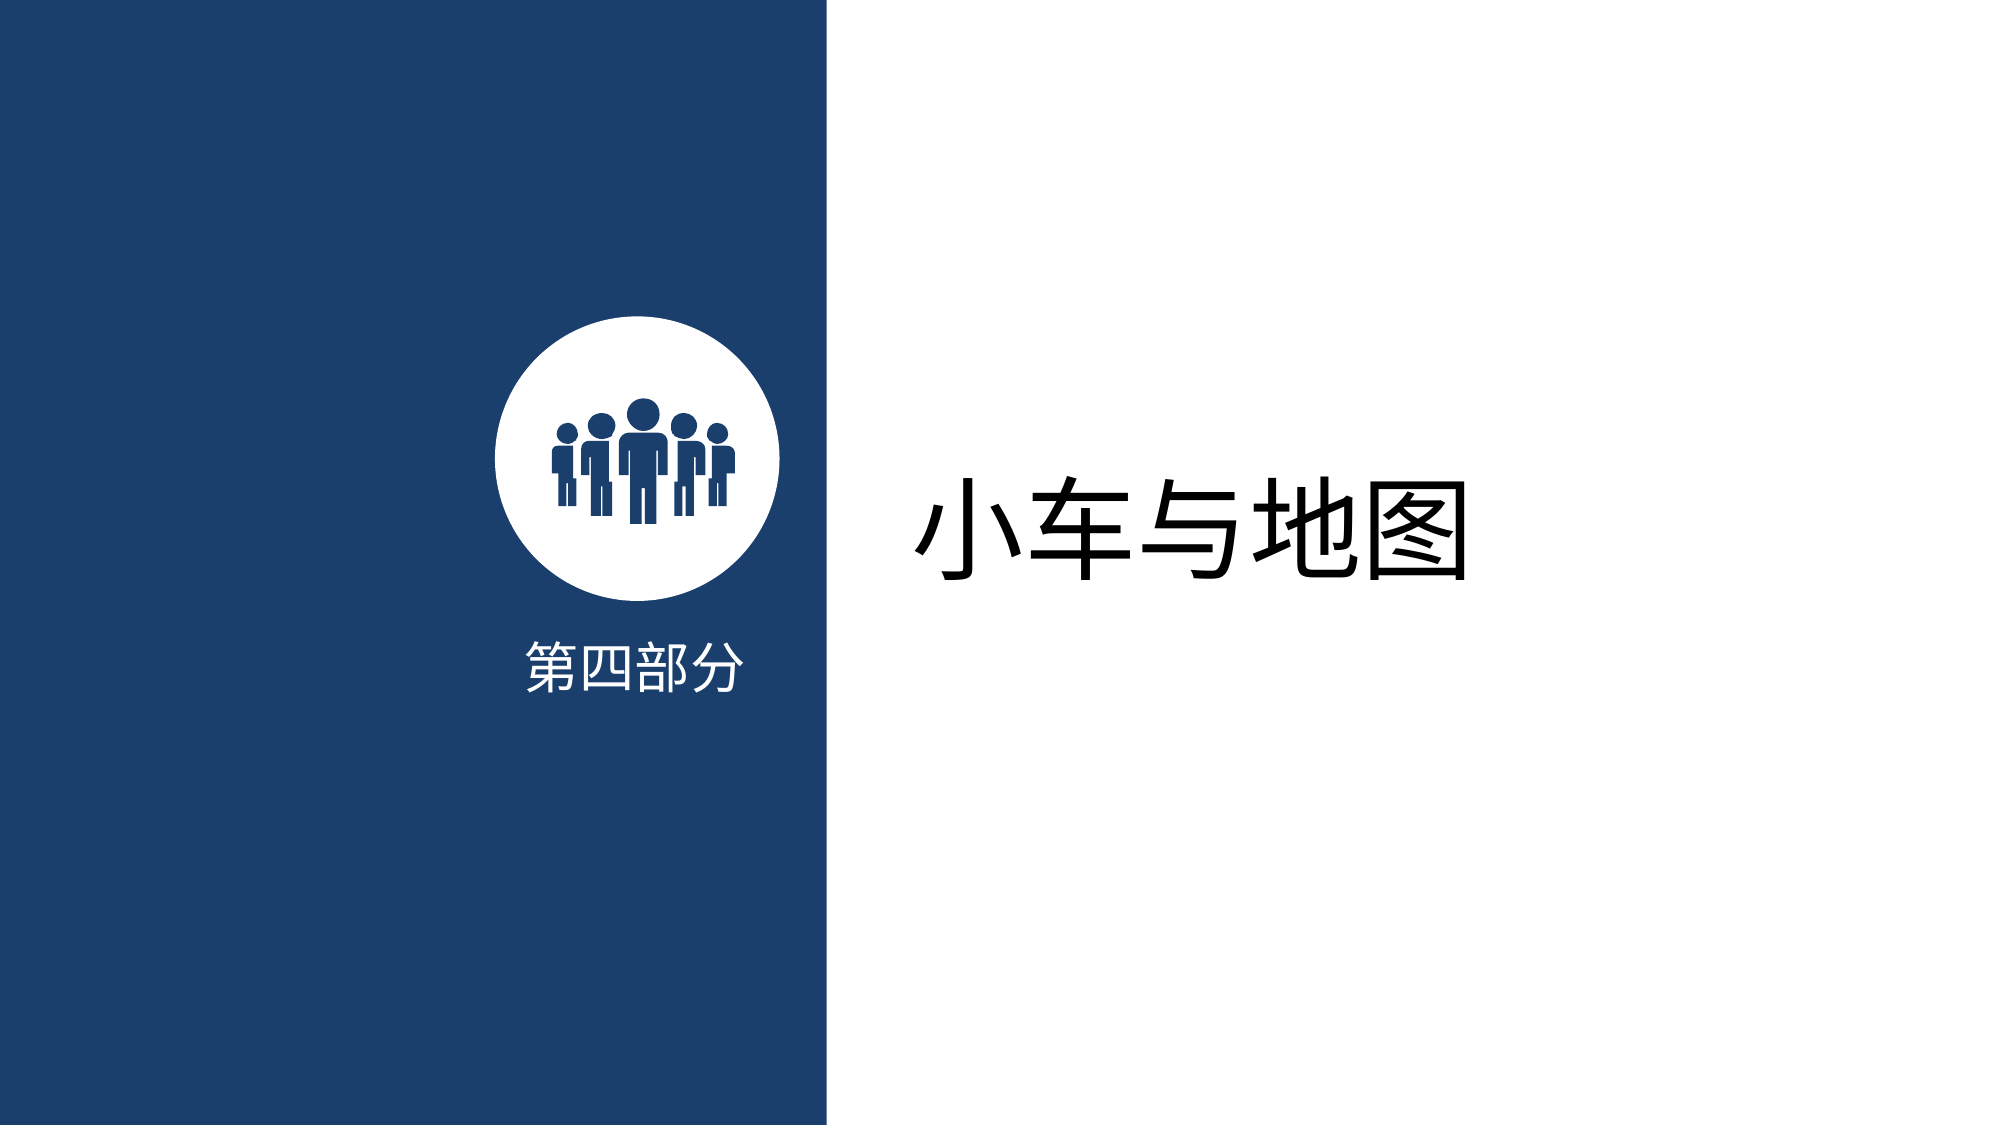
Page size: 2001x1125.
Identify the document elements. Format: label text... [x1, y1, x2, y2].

text_box 第四部分 [523, 633, 796, 701]
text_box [494, 316, 780, 601]
text_box 小车与地图 [896, 451, 1490, 601]
text_box [0, 0, 828, 1125]
